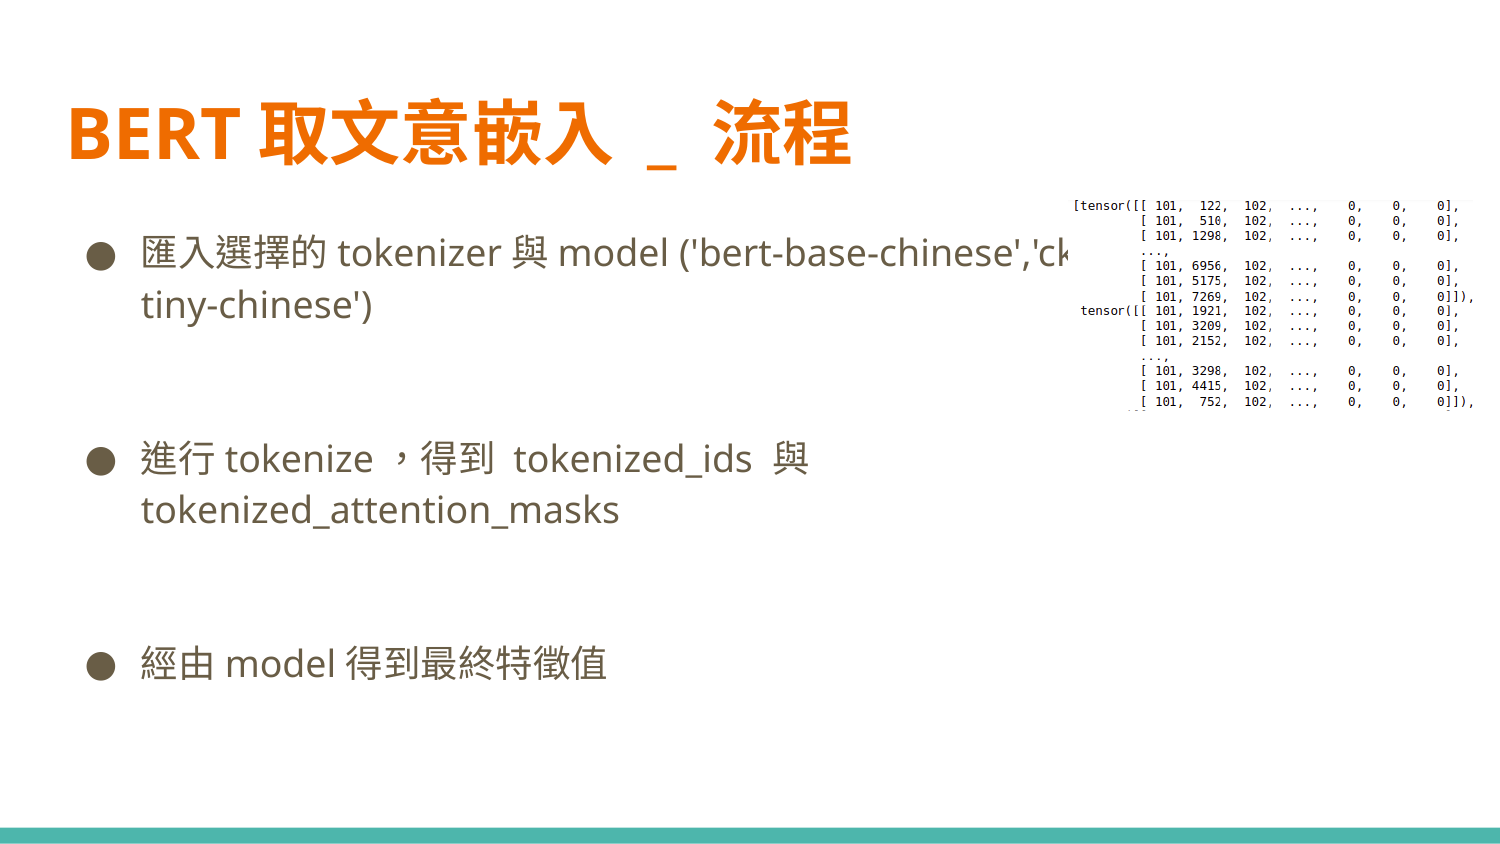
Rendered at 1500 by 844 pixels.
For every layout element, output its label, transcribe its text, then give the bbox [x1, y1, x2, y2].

text_box BERT取文意嵌入 _ 流程 [51, 72, 1449, 189]
text_box 匯入選擇的tokenizer與model ('bert-base-chinese','ckiplab/albert-tiny-chinese') 進行tokenize，得到 tokenized_ids 與 tokenized_attention_masks 經由model得到最終特徵值 [51, 207, 1320, 750]
picture [1068, 200, 1474, 412]
